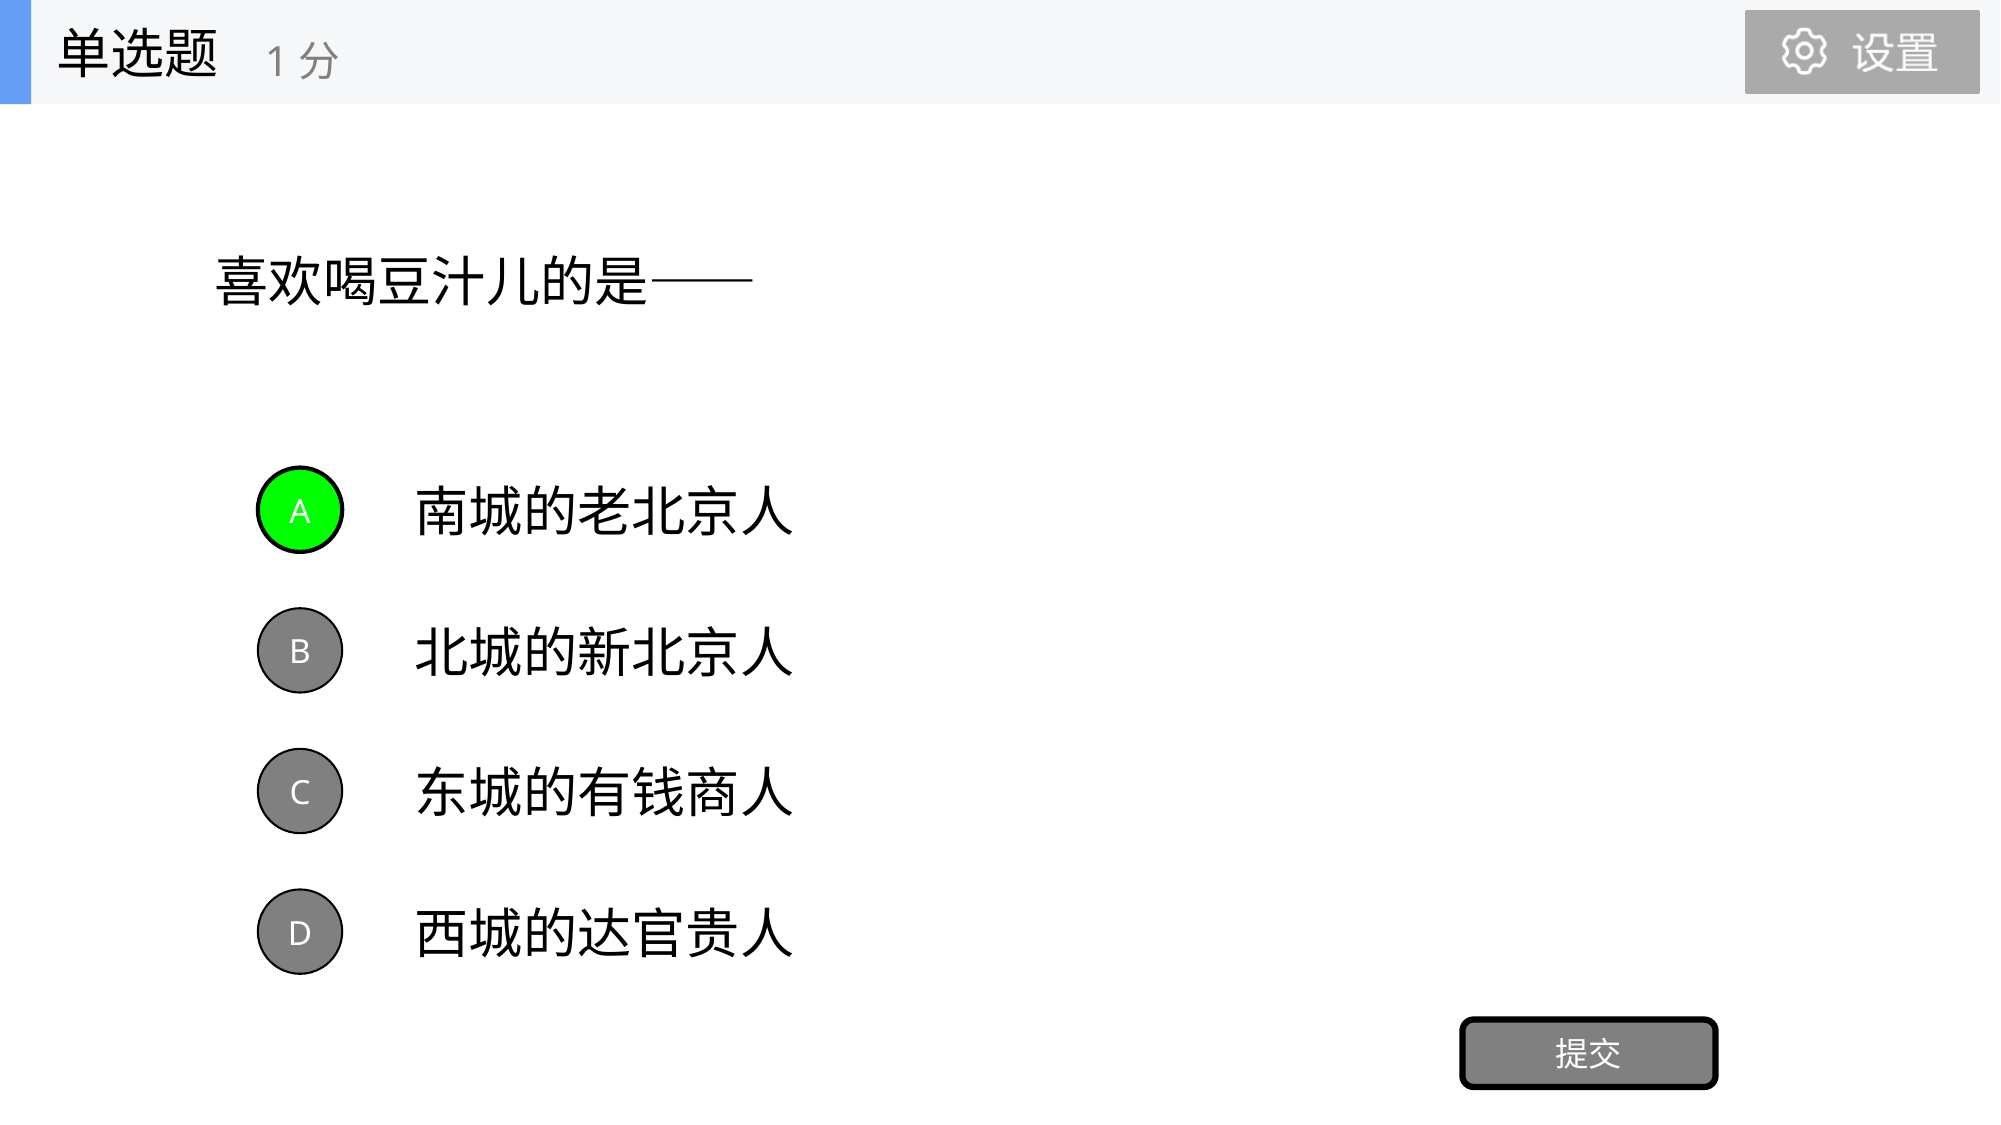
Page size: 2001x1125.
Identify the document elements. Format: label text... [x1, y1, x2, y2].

picture [1745, 10, 1980, 94]
text_box 西城的达官贵人 [399, 878, 1800, 985]
text_box C [256, 747, 344, 835]
text_box D [256, 888, 344, 975]
text_box 喜欢喝豆汁儿的是—— [200, 105, 1800, 456]
text_box 提交 [1461, 1018, 1717, 1089]
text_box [0, 0, 2000, 105]
text_box A [256, 466, 344, 553]
text_box 南城的老北京人 [399, 456, 1800, 563]
text_box B [256, 607, 344, 694]
text_box 东城的有钱商人 [399, 738, 1800, 844]
text_box 北城的新北京人 [399, 597, 1800, 703]
